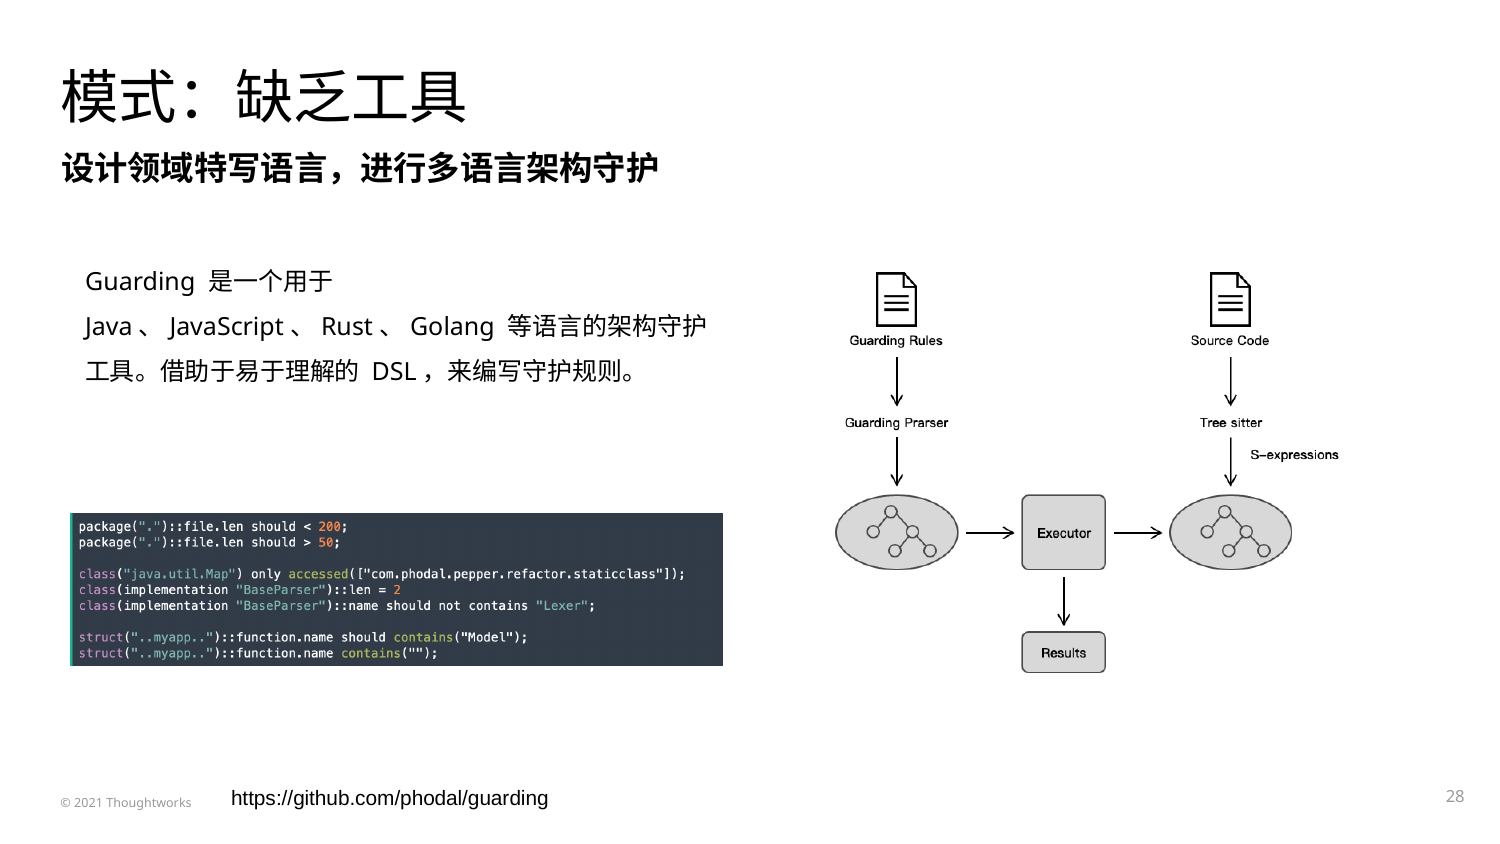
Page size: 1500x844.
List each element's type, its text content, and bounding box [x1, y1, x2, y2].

picture [70, 513, 723, 666]
slide_number ‹#› [1389, 764, 1480, 830]
text_box Guarding 是一个用于 Java、JavaScript、Rust、Golang 等语言的架构守护工具。借助于易于理解的 DSL，来编写守护规则。 [70, 235, 747, 401]
title 模式：缺乏工具 [60, 60, 1440, 154]
subtitle 设计领域特写语言，进行多语言架构守护 [61, 140, 1441, 211]
picture [835, 272, 1339, 674]
text_box https://github.com/phodal/guarding [215, 772, 577, 823]
